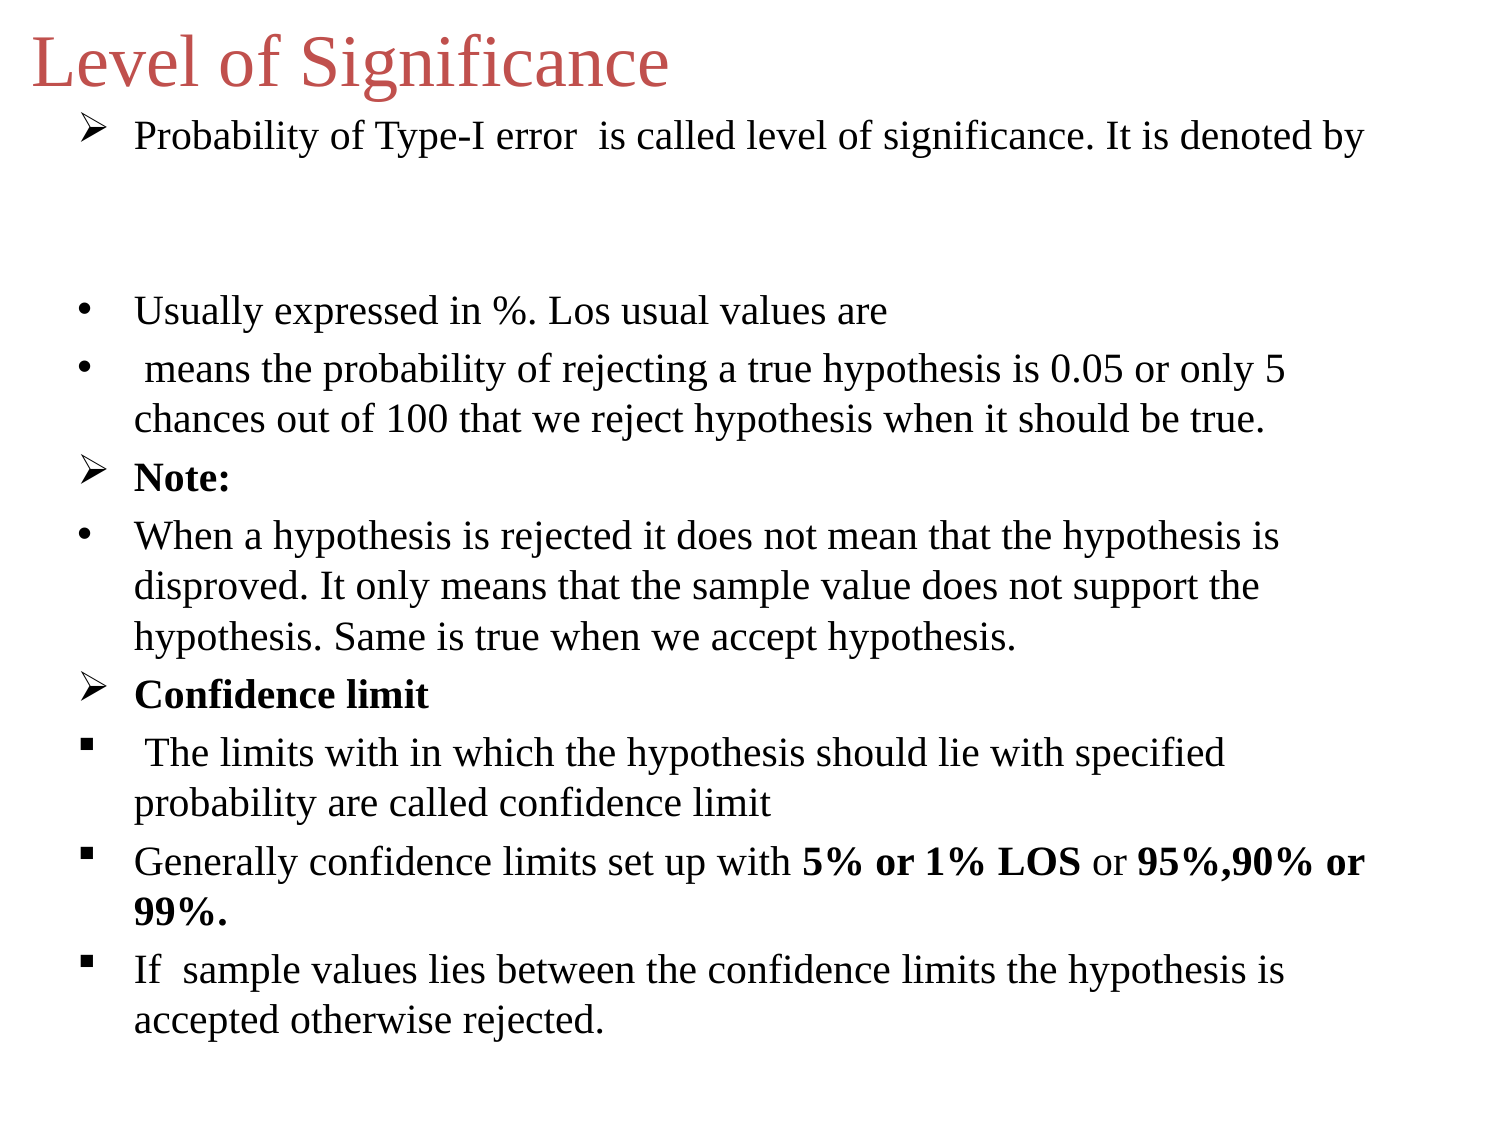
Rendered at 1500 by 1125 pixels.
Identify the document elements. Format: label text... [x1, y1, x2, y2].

title Level of Significance [16, 4, 1367, 110]
